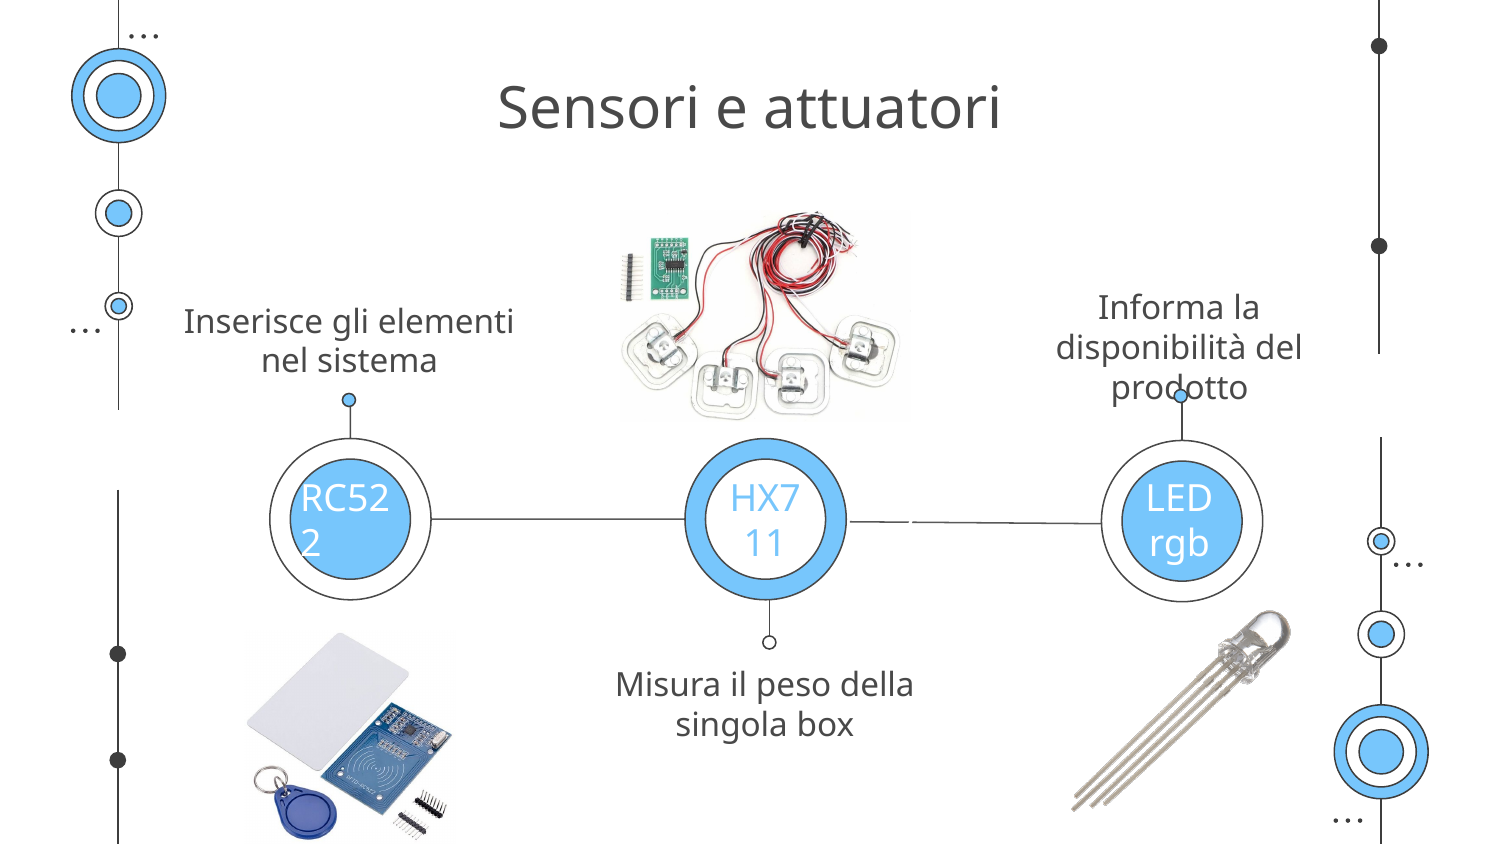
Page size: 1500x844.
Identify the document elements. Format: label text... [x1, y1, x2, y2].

text_box Misura il peso della singola box [583, 659, 946, 785]
picture [620, 210, 912, 422]
text_box Inserisce gli elementi nel sistema [167, 284, 532, 389]
picture [1061, 596, 1300, 839]
text_box Informa la disponibilità del prodotto [997, 271, 1362, 376]
title Sensori e attuatori [299, 55, 1201, 150]
picture [244, 630, 456, 844]
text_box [269, 389, 1263, 650]
